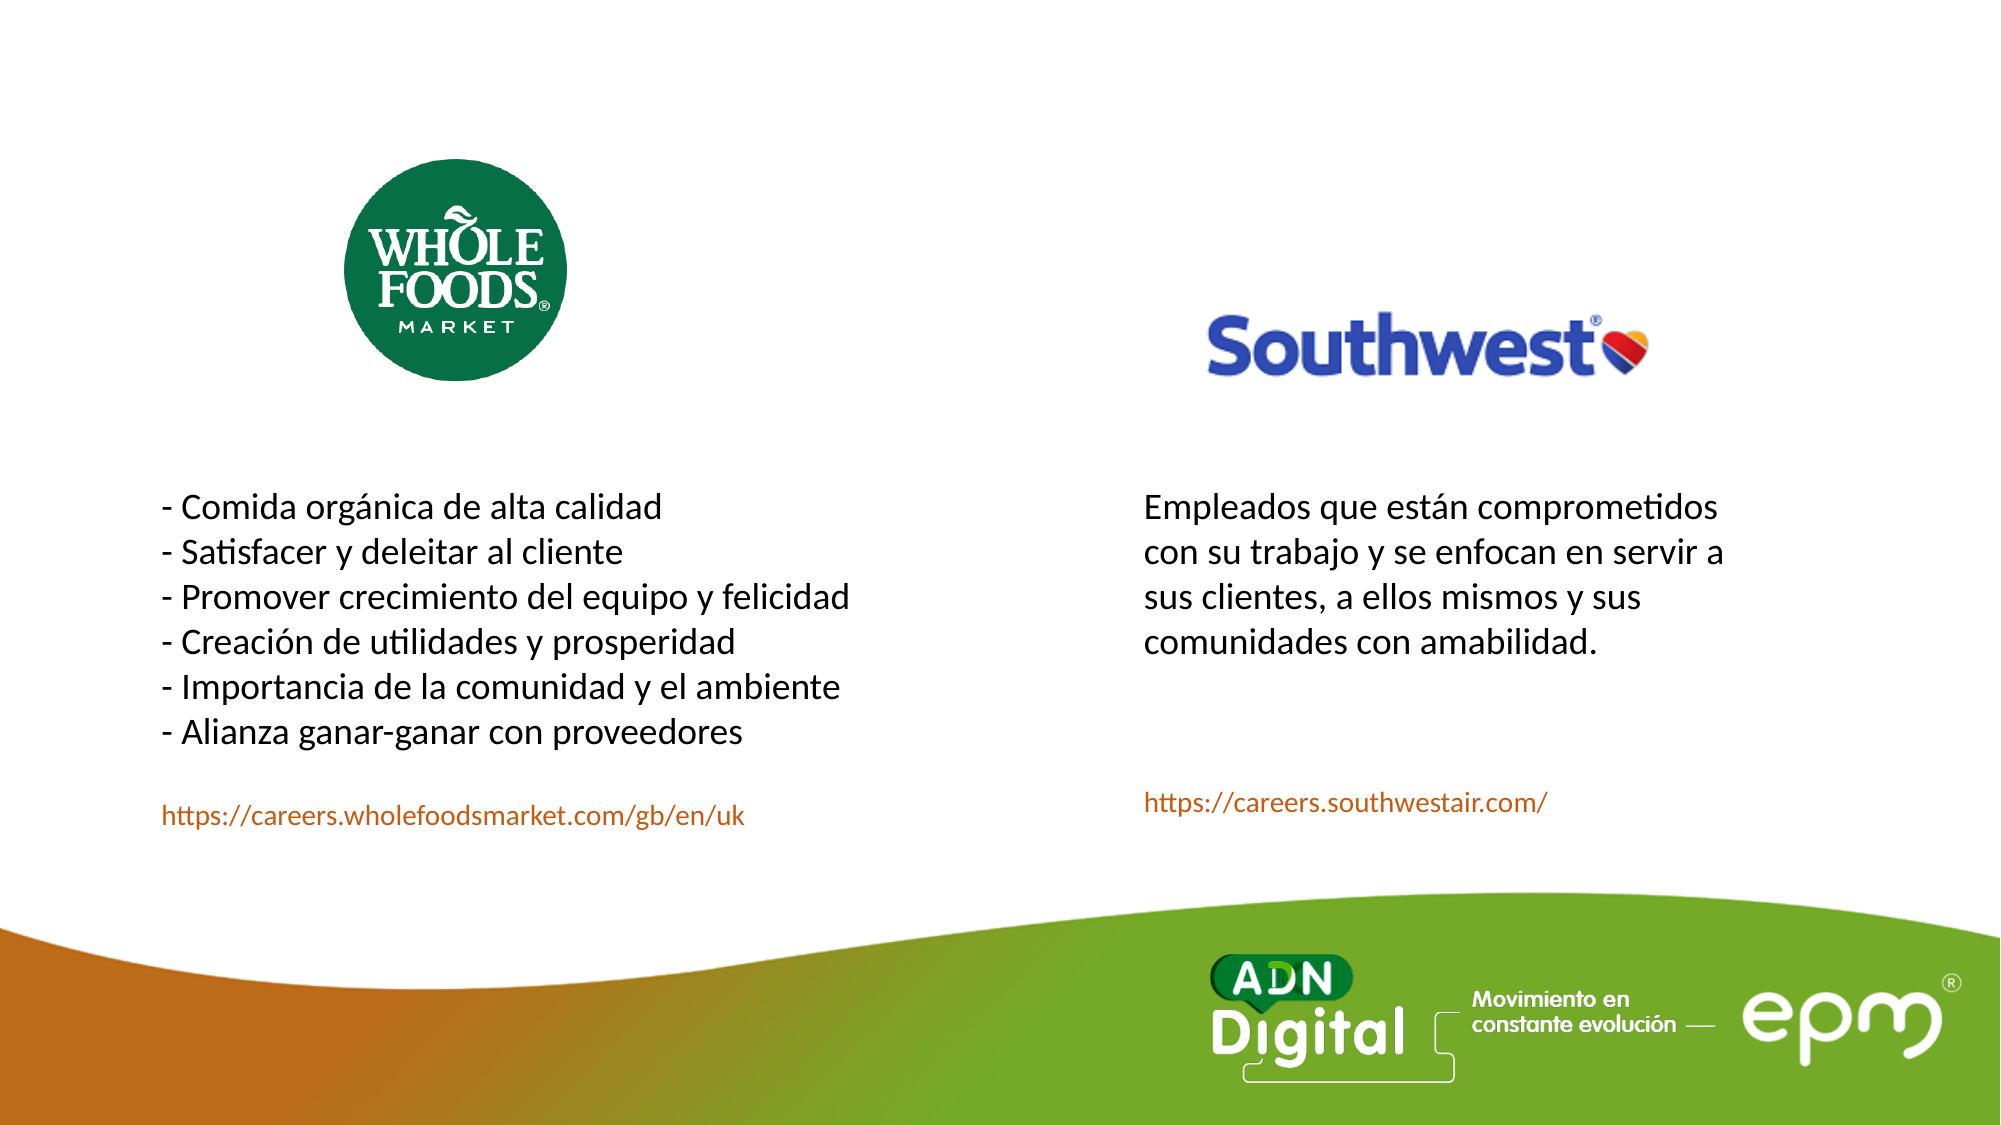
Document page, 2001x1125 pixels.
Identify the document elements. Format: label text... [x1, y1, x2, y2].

text_box - Comida orgánica de alta calidad - Satisfacer y deleitar al cliente - Promover crecimiento del equipo y felicidad - Creación de utilidades y prosperidad - Importancia de la comunidad y el ambiente - Alianza ganar-ganar con proveedores [146, 474, 871, 759]
text_box Empleados que están comprometidos con su trabajo y se enfocan en servir a sus clientes, a ellos mismos y sus comunidades con amabilidad. [1129, 474, 1750, 669]
text_box https://careers.southwestair.com/ [1129, 775, 1854, 826]
picture [344, 157, 568, 381]
picture [1202, 310, 1656, 381]
picture [0, 892, 2000, 1125]
text_box https://careers.wholefoodsmarket.com/gb/en/uk [146, 788, 871, 839]
